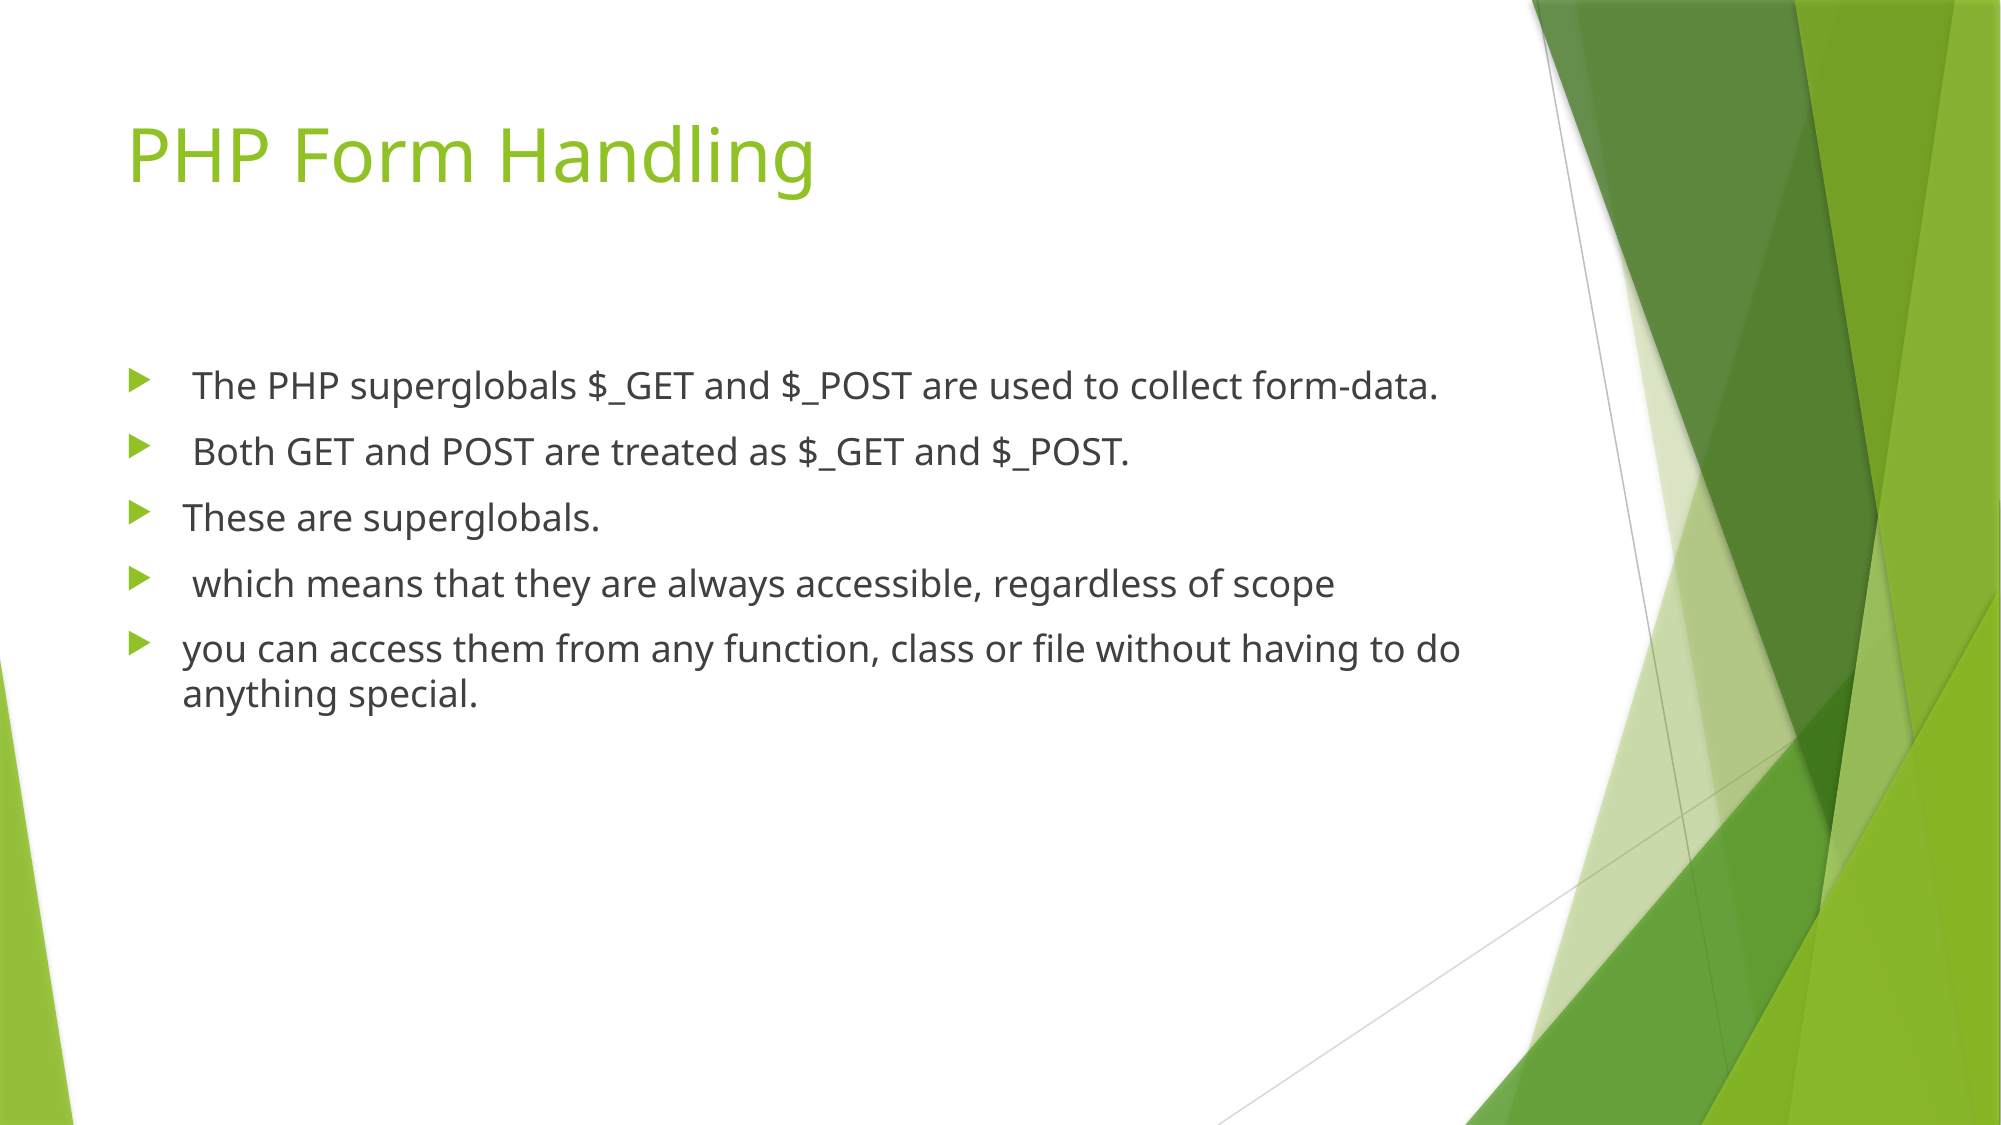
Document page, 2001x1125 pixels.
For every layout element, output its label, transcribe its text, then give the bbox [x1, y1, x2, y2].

title PHP Form Handling [111, 99, 1522, 317]
list The PHP superglobals $_GET and $_POST are used to collect form-data. Both GET and POST are treated as $_GET and $_POST. These are superglobals. which means that they are always accessible, regardless of scope you can access them from any function, class or file without having to do anything special. [111, 354, 1522, 992]
